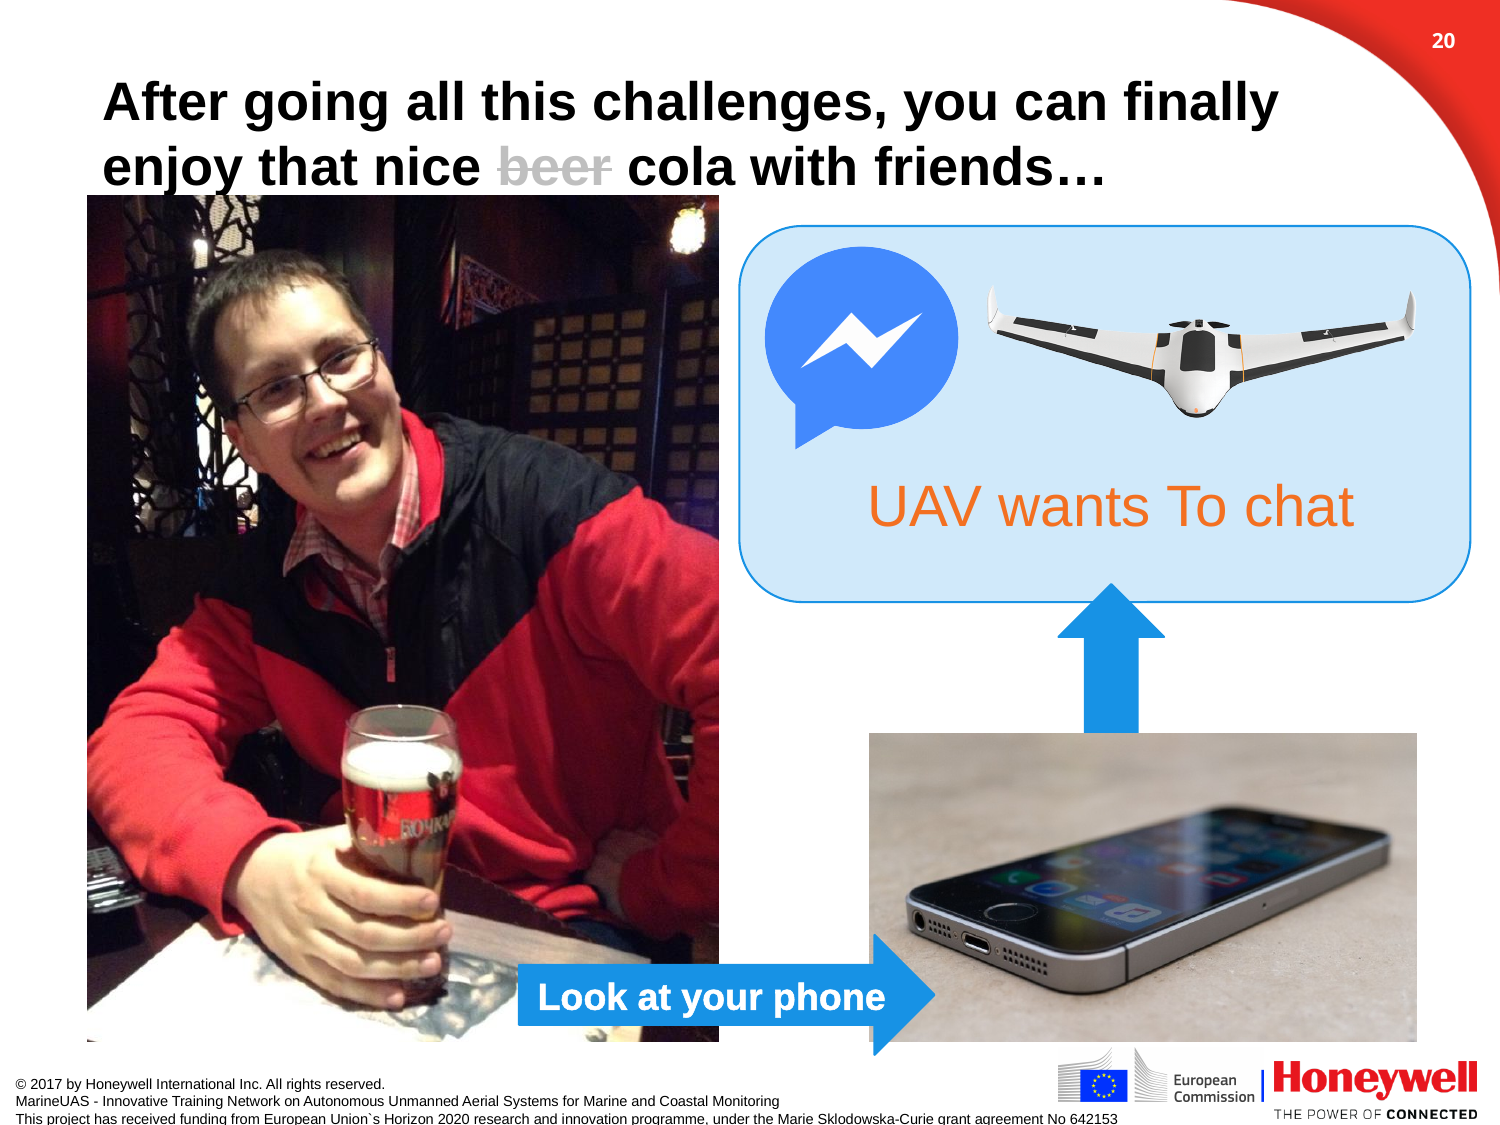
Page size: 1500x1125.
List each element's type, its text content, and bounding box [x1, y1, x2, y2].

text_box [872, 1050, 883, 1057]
text_box [1056, 582, 1167, 732]
text_box [737, 223, 1473, 605]
text_box Look at your phone [723, 962, 864, 1027]
picture [1203, 0, 1500, 297]
picture [869, 733, 1418, 1042]
slide_number 19 [1416, 0, 1500, 83]
picture [87, 195, 719, 1042]
picture [739, 225, 1418, 471]
picture [1274, 1061, 1477, 1119]
title After going all this challenges, you can finally enjoy that nice beer cola with friends… [86, 58, 1347, 141]
text_box UAV wants To chat [773, 459, 1449, 548]
picture [1058, 1047, 1264, 1102]
